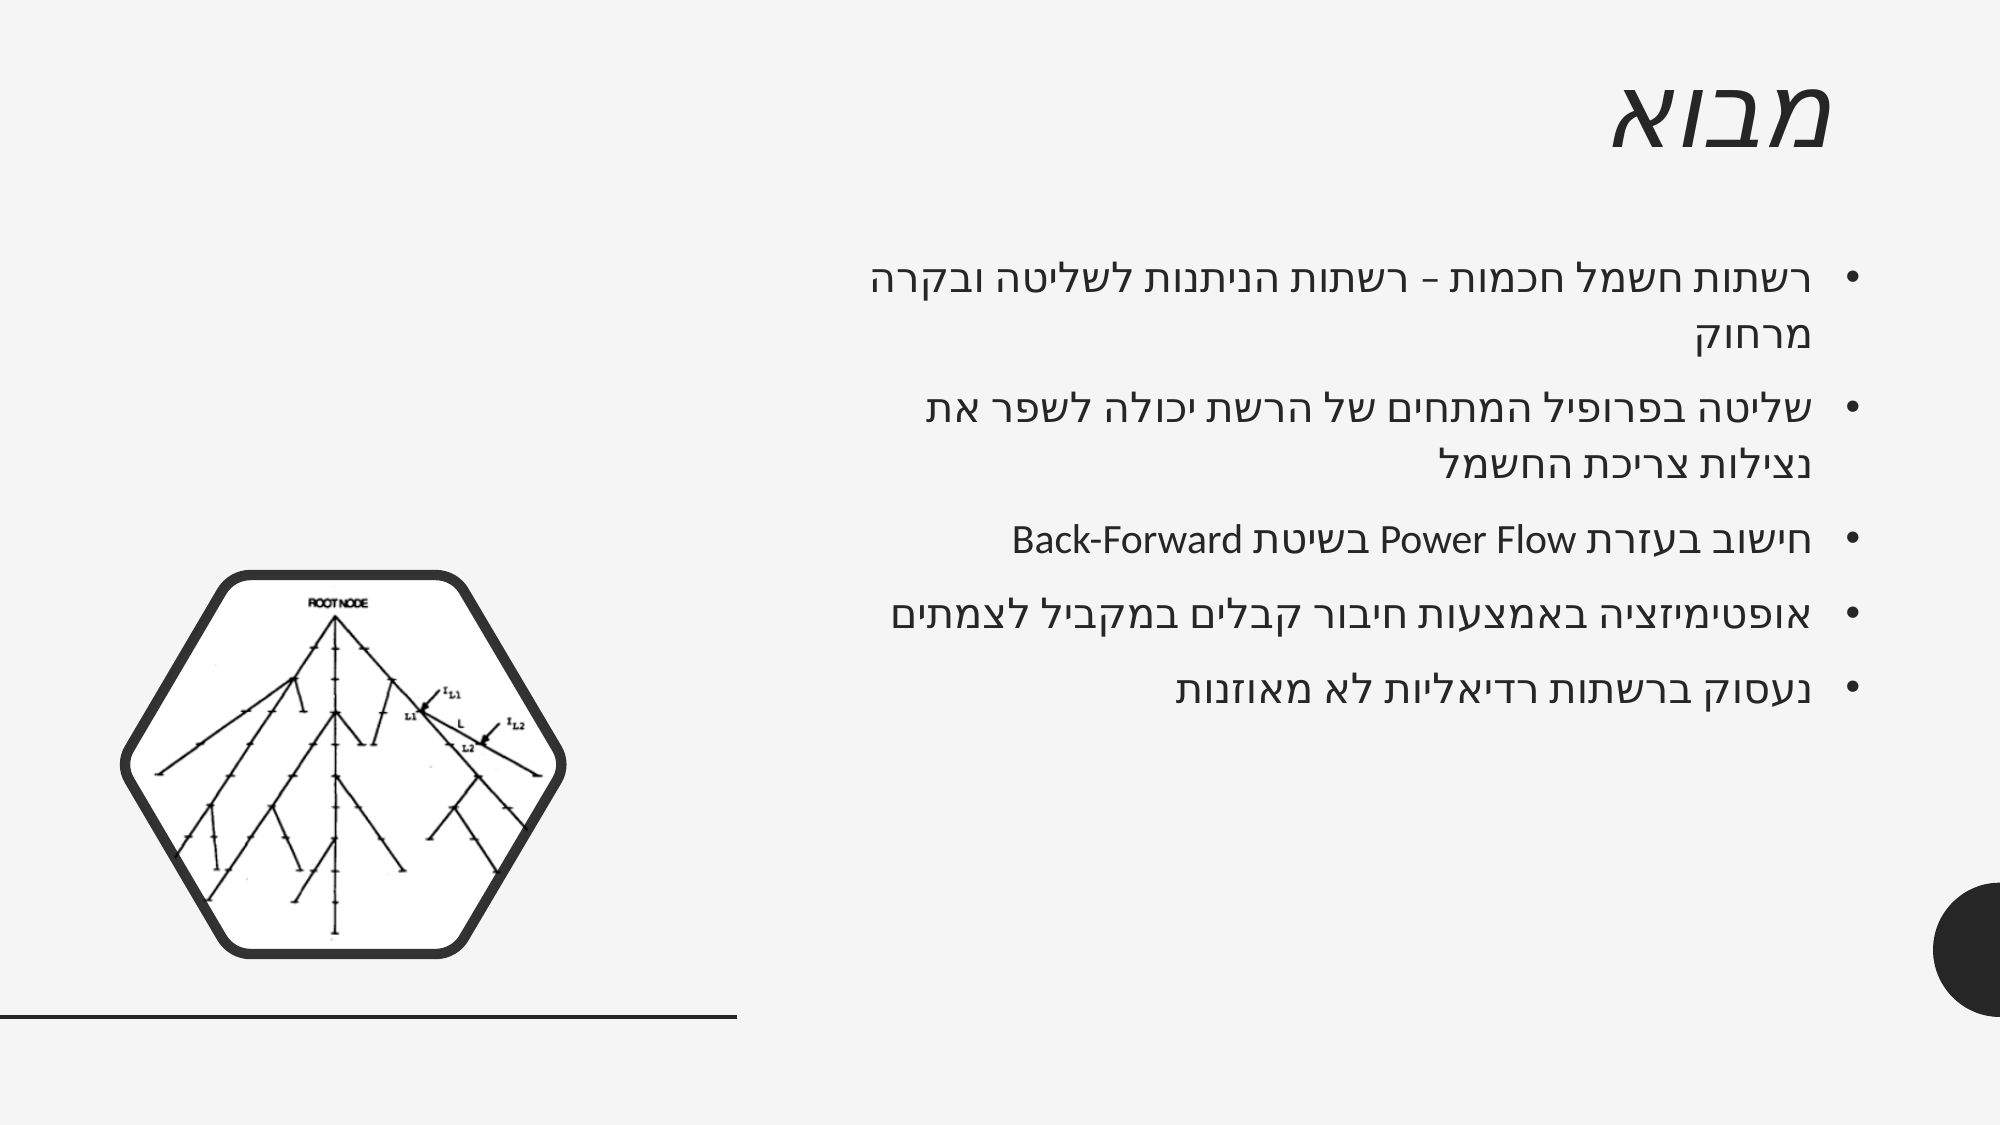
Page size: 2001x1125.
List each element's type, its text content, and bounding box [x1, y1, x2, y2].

list רשתות חשמל חכמות – רשתות הניתנות לשליטה ובקרה מרחוק שליטה בפרופיל המתחים של הרשת יכולה לשפר את נצילות צריכת החשמל חישוב בעזרת Power Flow בשיטת Back-Forward אופטימיזציה באמצעות חיבור קבלים במקביל לצמתים נעסוק ברשתות רדיאליות לא מאוזנות [849, 237, 1875, 1125]
title מבוא [1218, 50, 1848, 237]
picture [124, 574, 562, 955]
